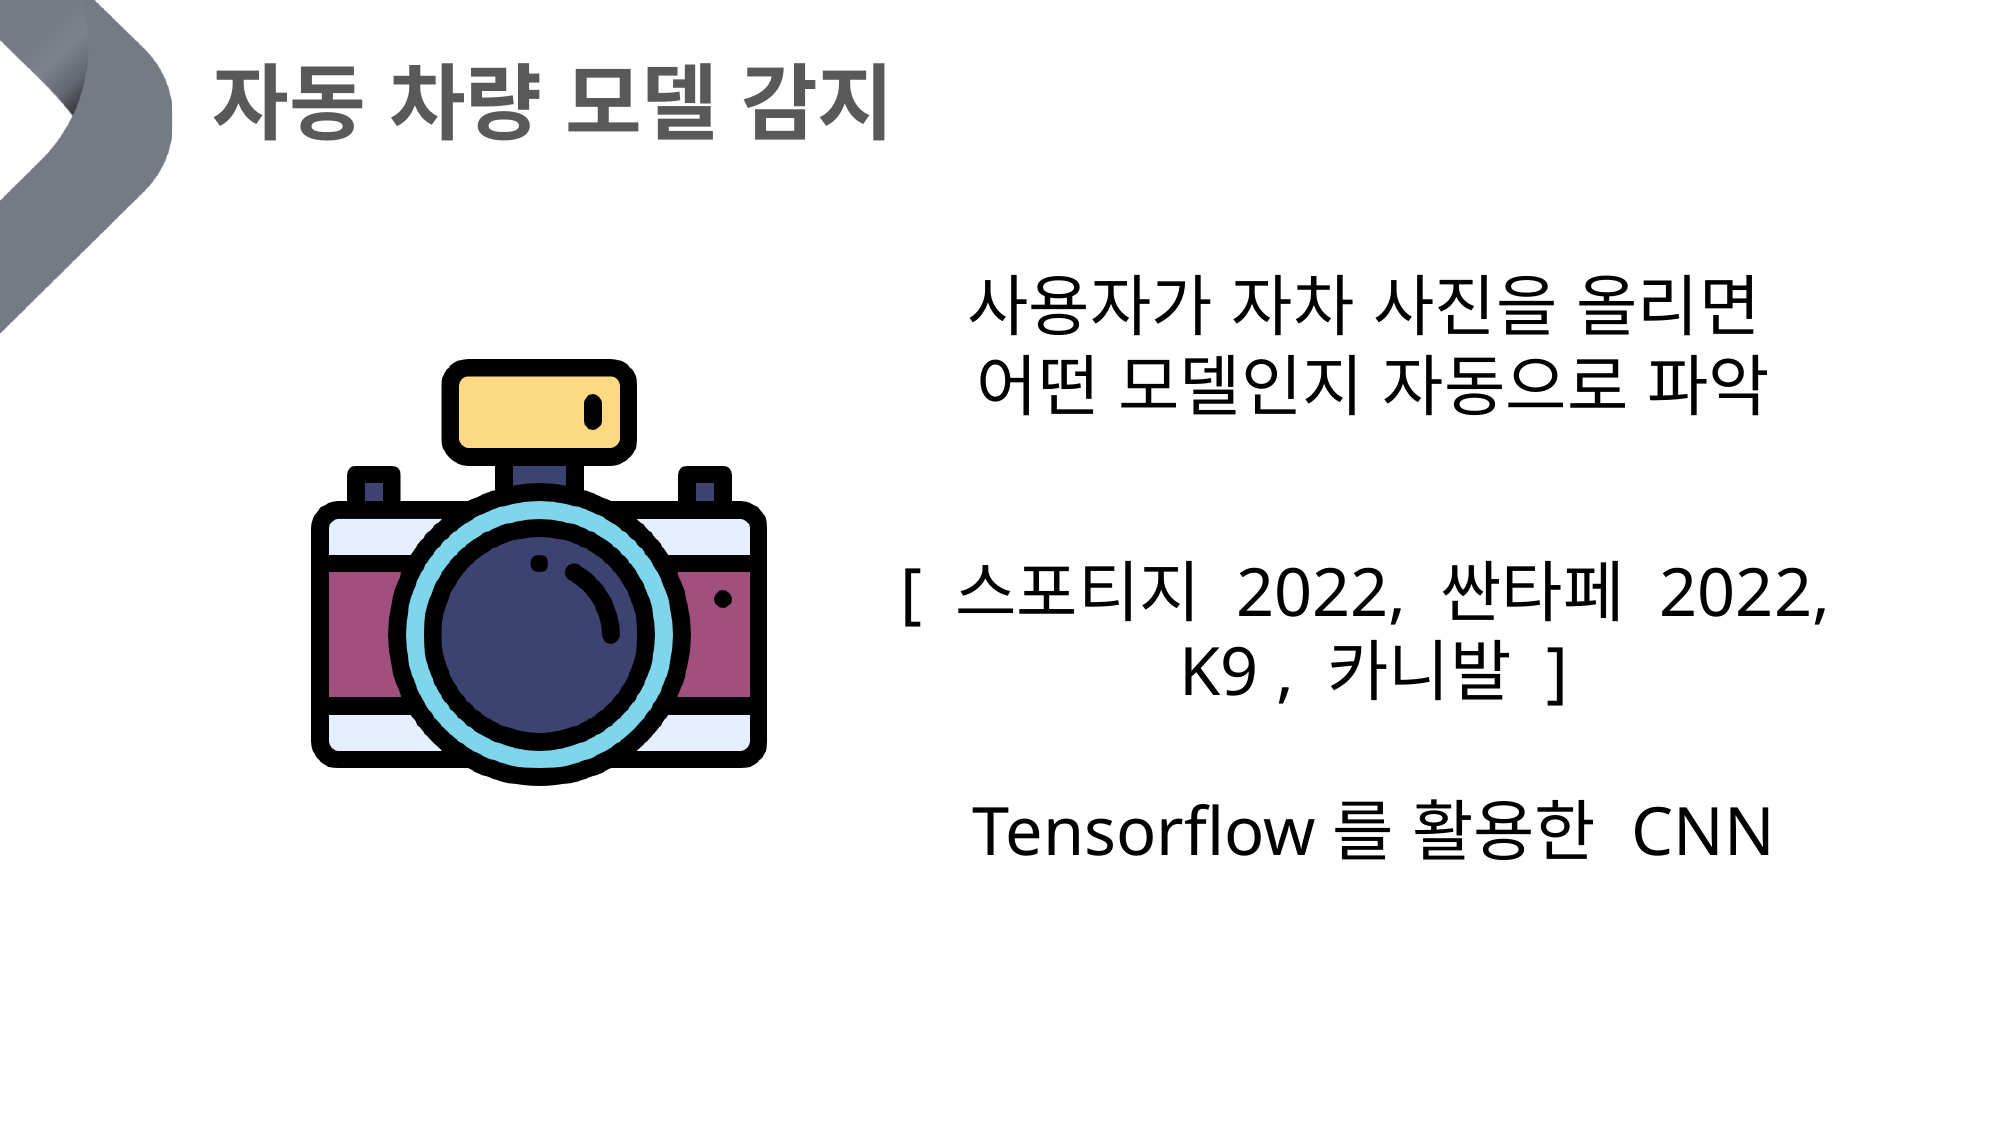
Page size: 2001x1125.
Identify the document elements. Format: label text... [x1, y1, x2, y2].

picture [0, 84, 257, 257]
text_box 사용자가 자차 사진을 올리면 어떤 모델인지 자동으로 파악 [845, 256, 1902, 432]
text_box [ 스포티지 2022, 싼타페 2022, K9 , 카니발 ] Tensorflow를 활용한 CNN [845, 461, 1902, 957]
title 자동 차량 모델 감지 [197, 47, 1923, 167]
picture [311, 344, 767, 800]
